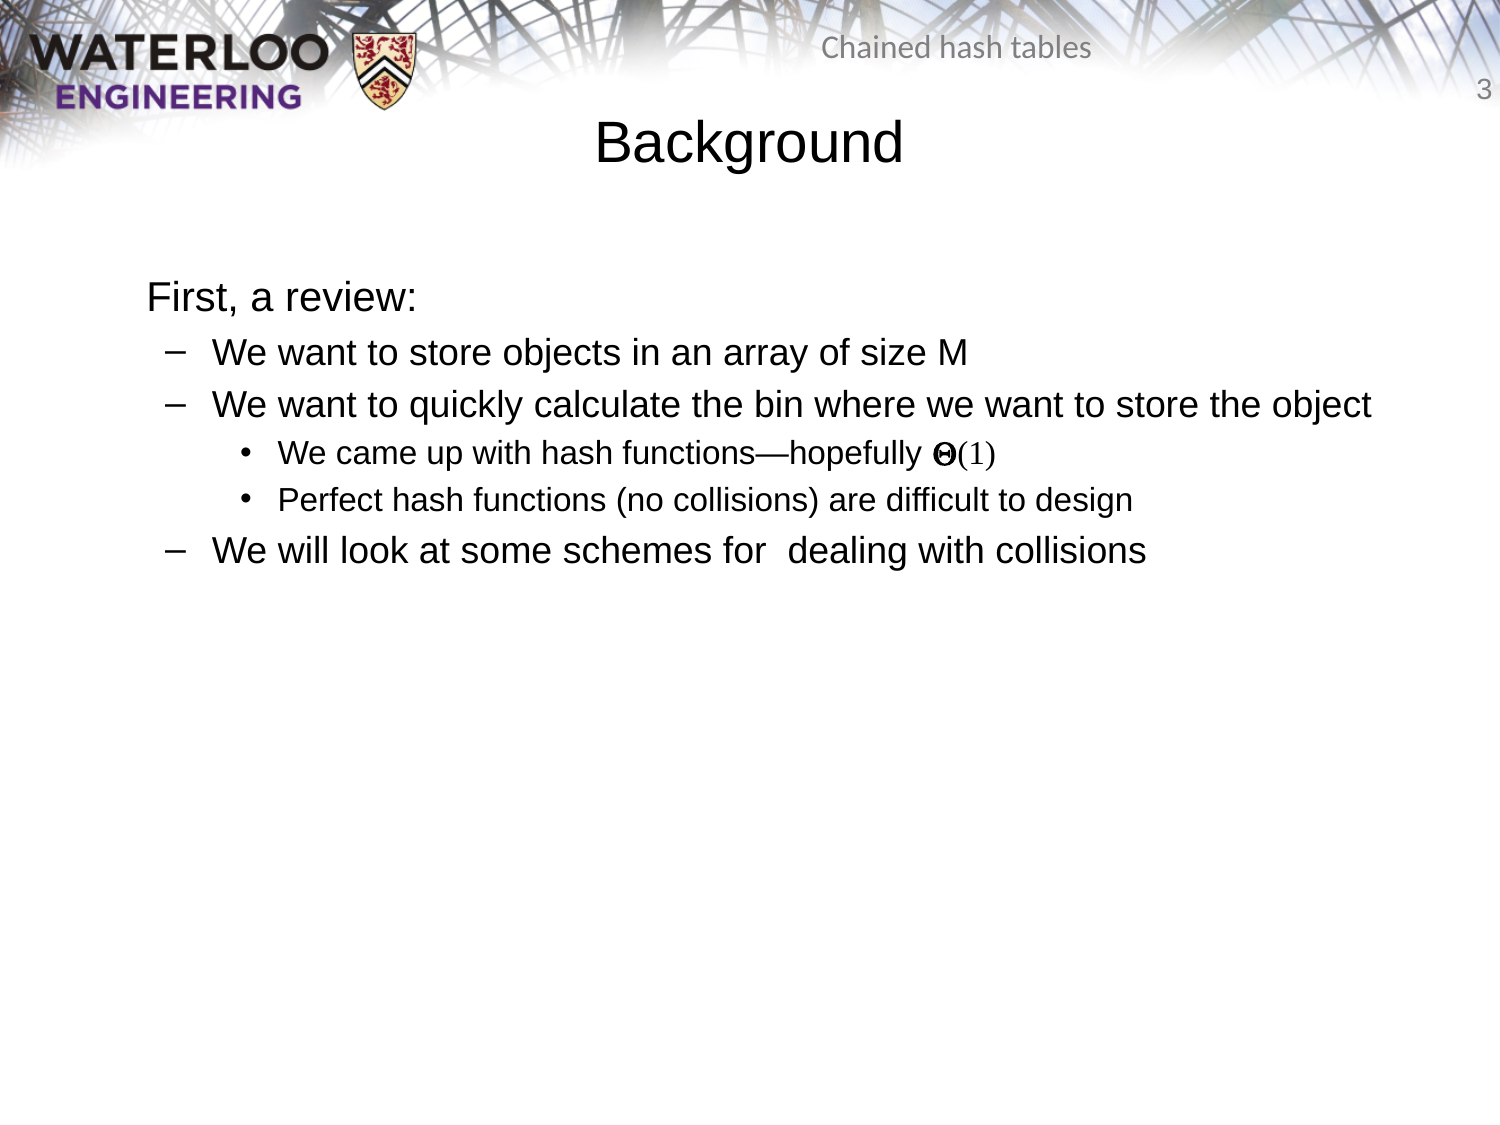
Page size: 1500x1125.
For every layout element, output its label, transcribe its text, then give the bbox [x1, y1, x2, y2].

picture [0, 0, 1500, 1125]
title Background [74, 44, 1426, 233]
list First, a review: We want to store objects in an array of size M We want to quickly calculate the bin where we want to store the object We came up with hash functions—hopefully Q(1) Perfect hash functions (no collisions) are difficult to design We will look at some schemes for dealing with collisions [74, 262, 1426, 1006]
